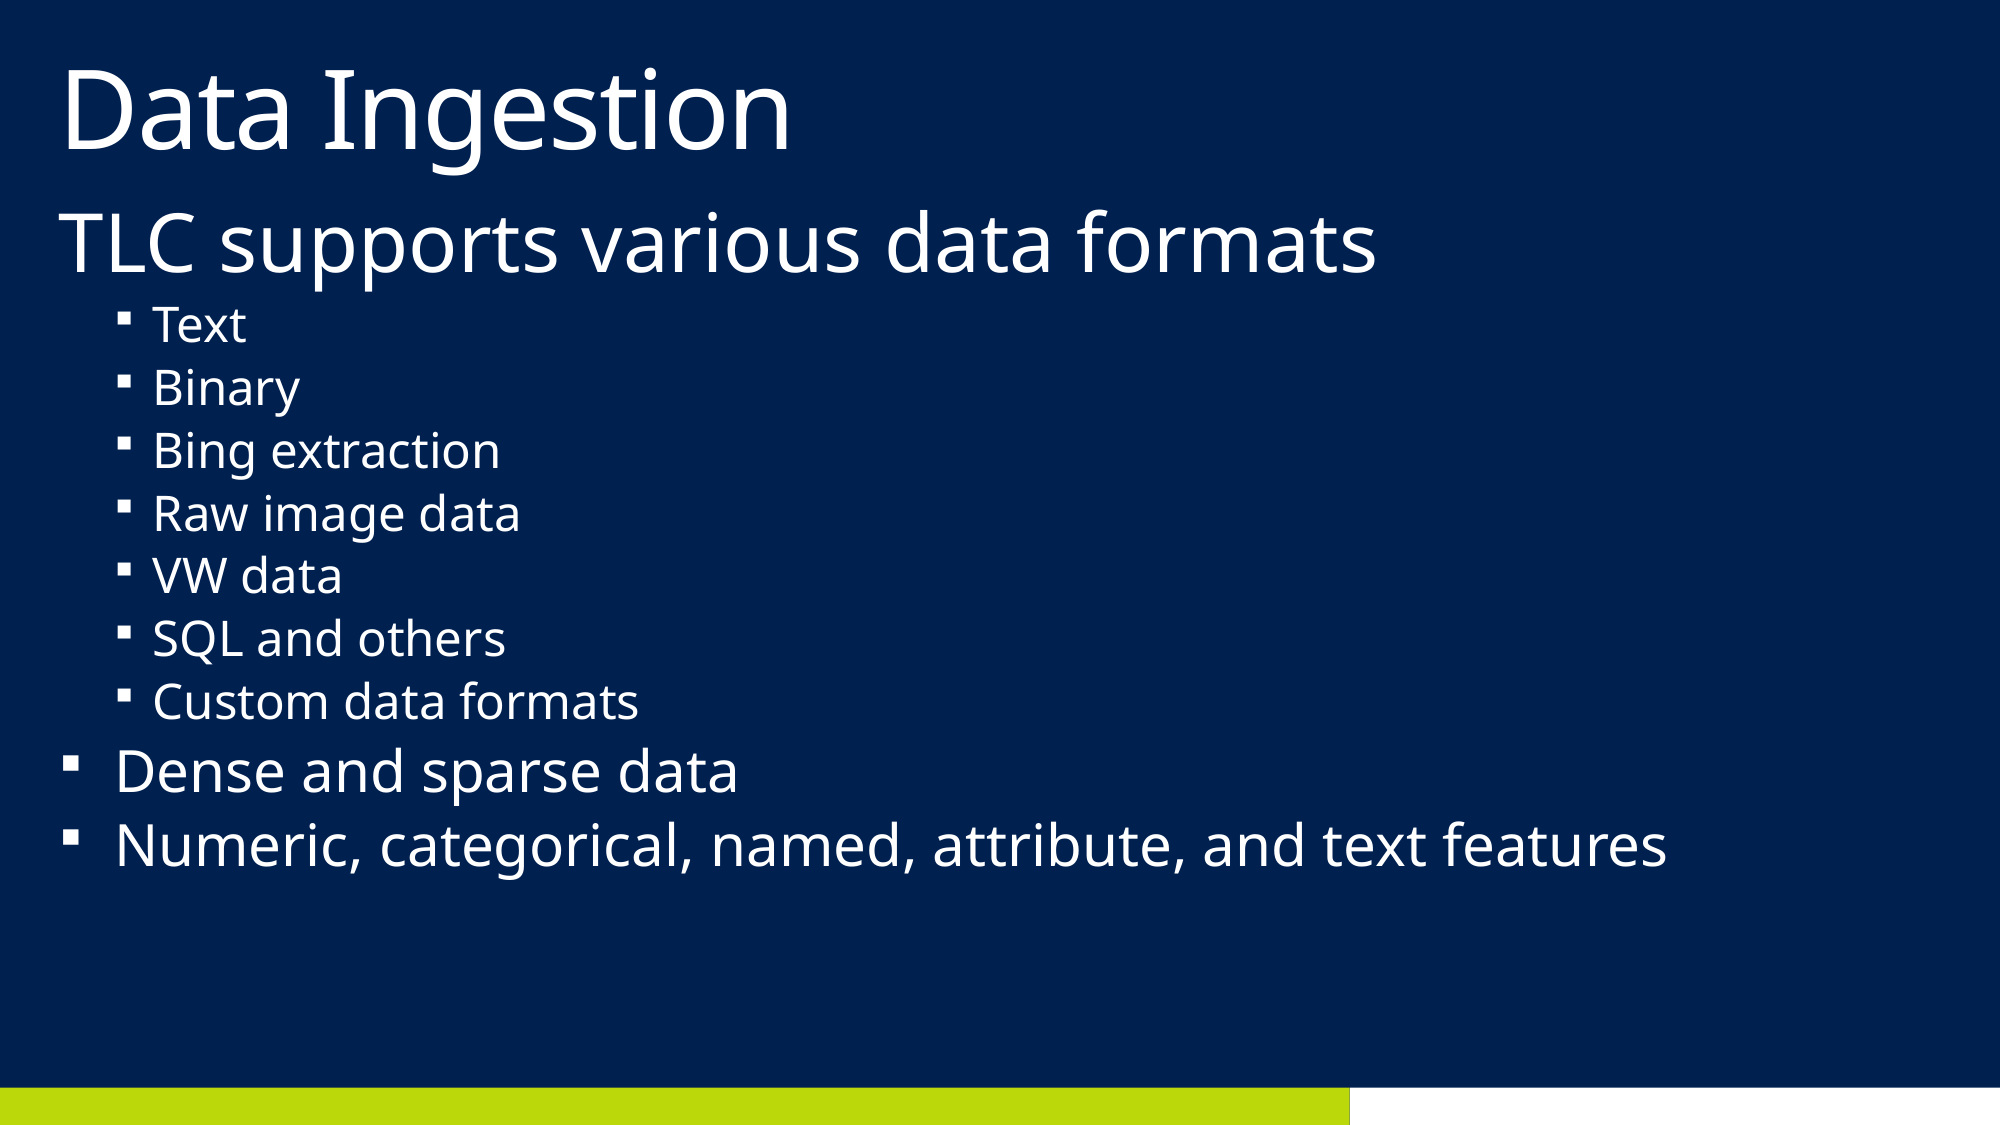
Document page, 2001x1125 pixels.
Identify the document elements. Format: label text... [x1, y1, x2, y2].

title Data Ingestion [44, 47, 1957, 195]
list TLC supports various data formats Text Binary Bing extraction Raw image data VW data SQL and others Custom data formats Dense and sparse data Numeric, categorical, named, attribute, and text features [44, 195, 1957, 527]
